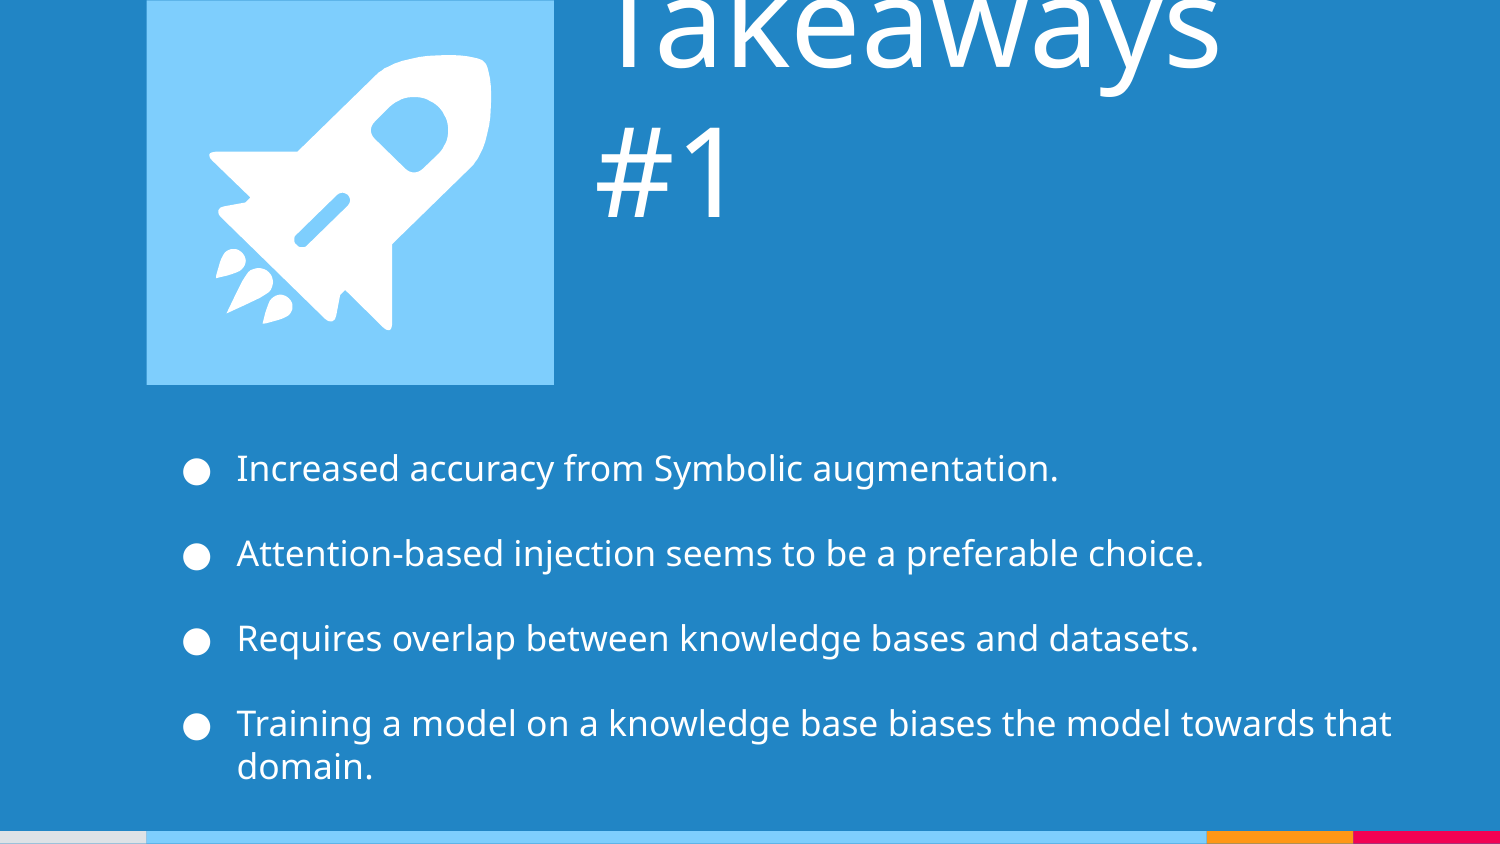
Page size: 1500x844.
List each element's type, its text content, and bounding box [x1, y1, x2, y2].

text_box [146, 0, 554, 385]
subtitle Increased accuracy from Symbolic augmentation. Attention-based injection seems to be a preferable choice. Requires overlap between knowledge bases and datasets. Training a model on a knowledge base biases the model towards that domain. [146, 431, 1408, 828]
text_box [209, 54, 492, 331]
title Takeaways #1 [579, 128, 1422, 258]
